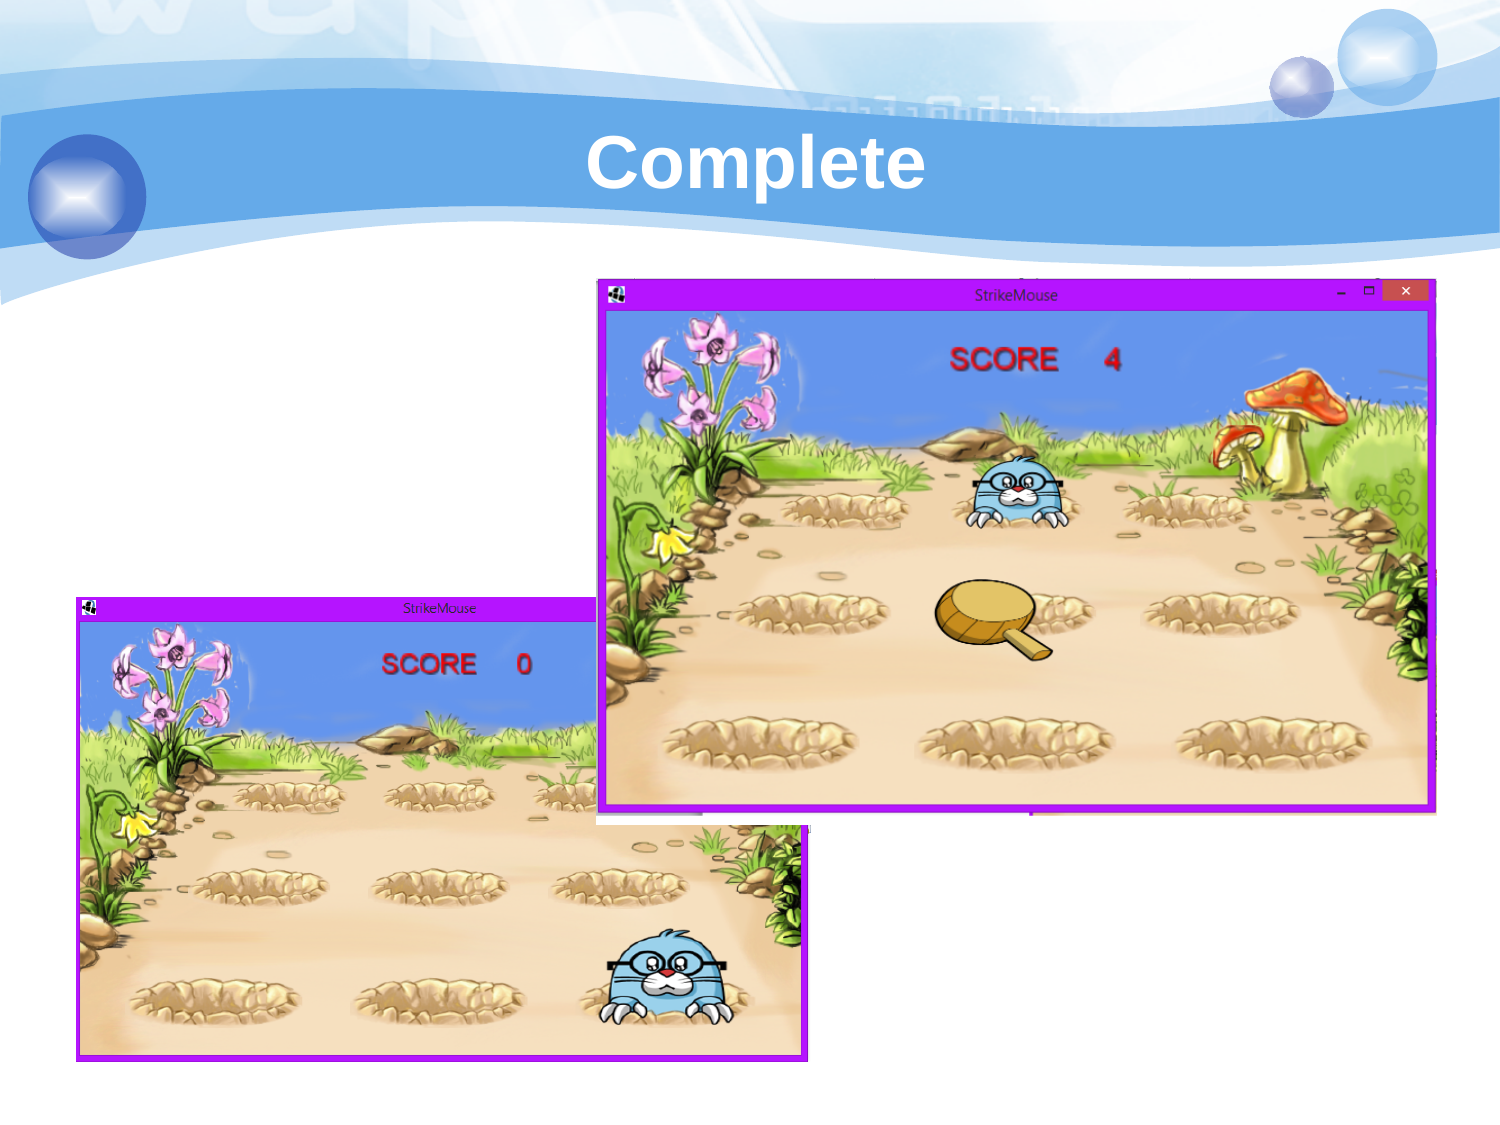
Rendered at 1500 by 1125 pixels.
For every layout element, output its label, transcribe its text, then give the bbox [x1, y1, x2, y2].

title Complete [149, 112, 1363, 206]
picture [596, 278, 1442, 825]
picture [0, 0, 1500, 112]
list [76, 597, 812, 1062]
